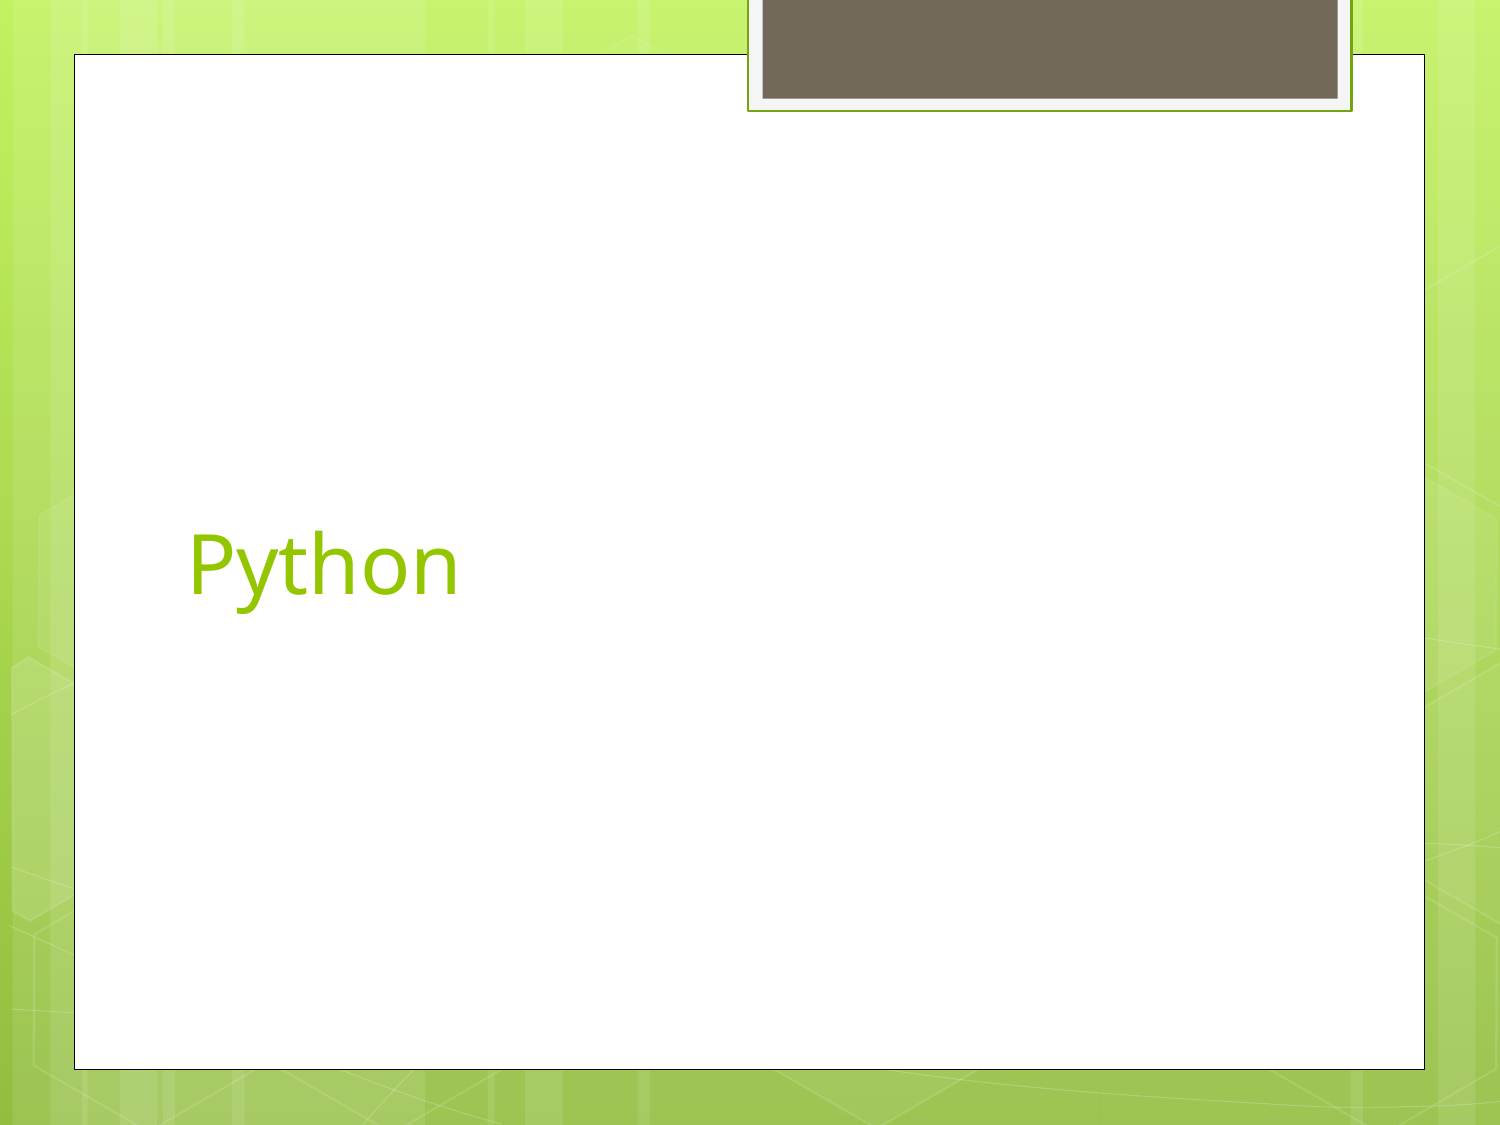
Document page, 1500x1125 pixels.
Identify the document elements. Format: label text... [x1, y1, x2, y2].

title Python [171, 431, 1324, 619]
